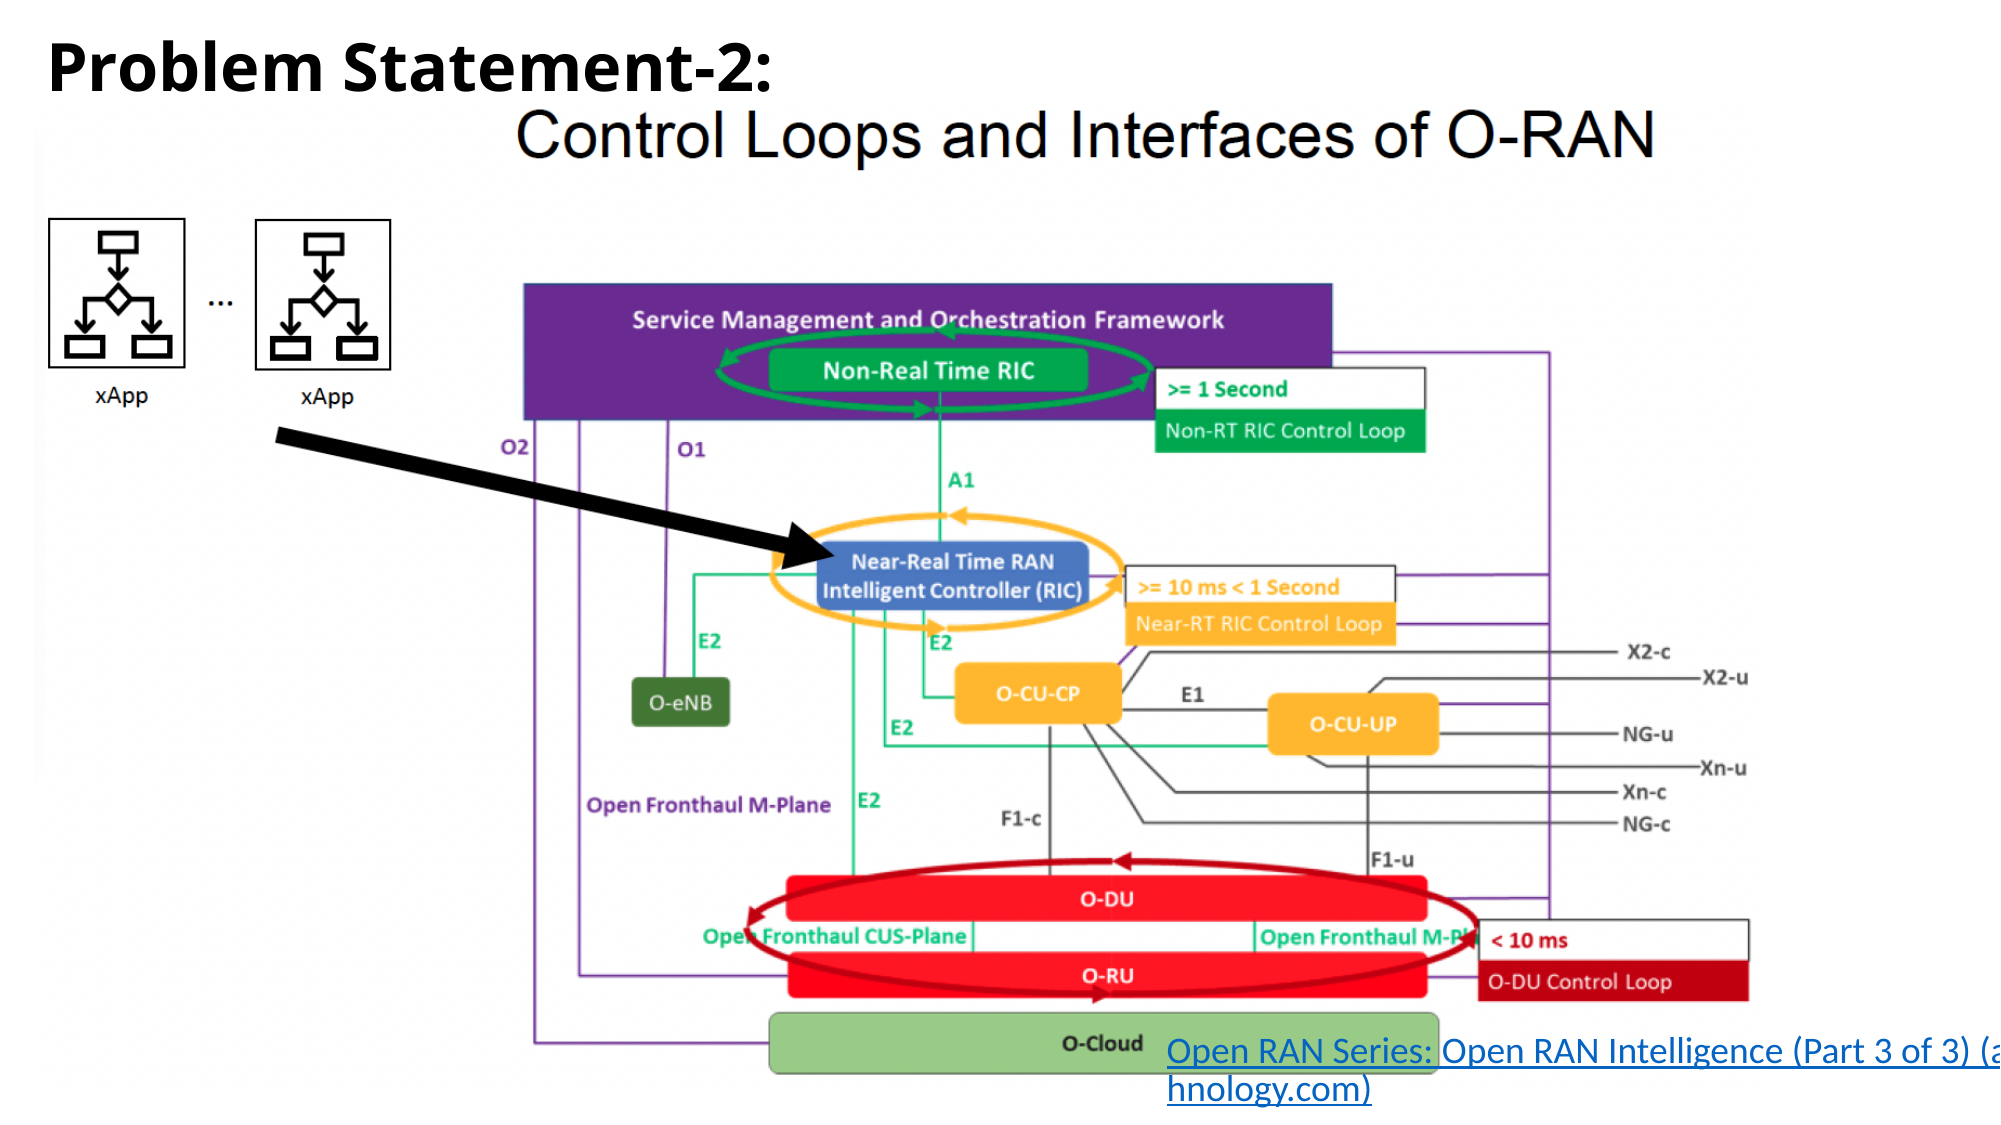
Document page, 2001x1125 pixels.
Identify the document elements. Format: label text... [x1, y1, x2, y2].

text_box Open RAN Series: Open RAN Intelligence (Part 3 of 3) (aspiretechnology.com) [1765, 1018, 2000, 1079]
picture [28, 99, 1765, 1088]
text_box Problem Statement-2: [31, 17, 1031, 99]
